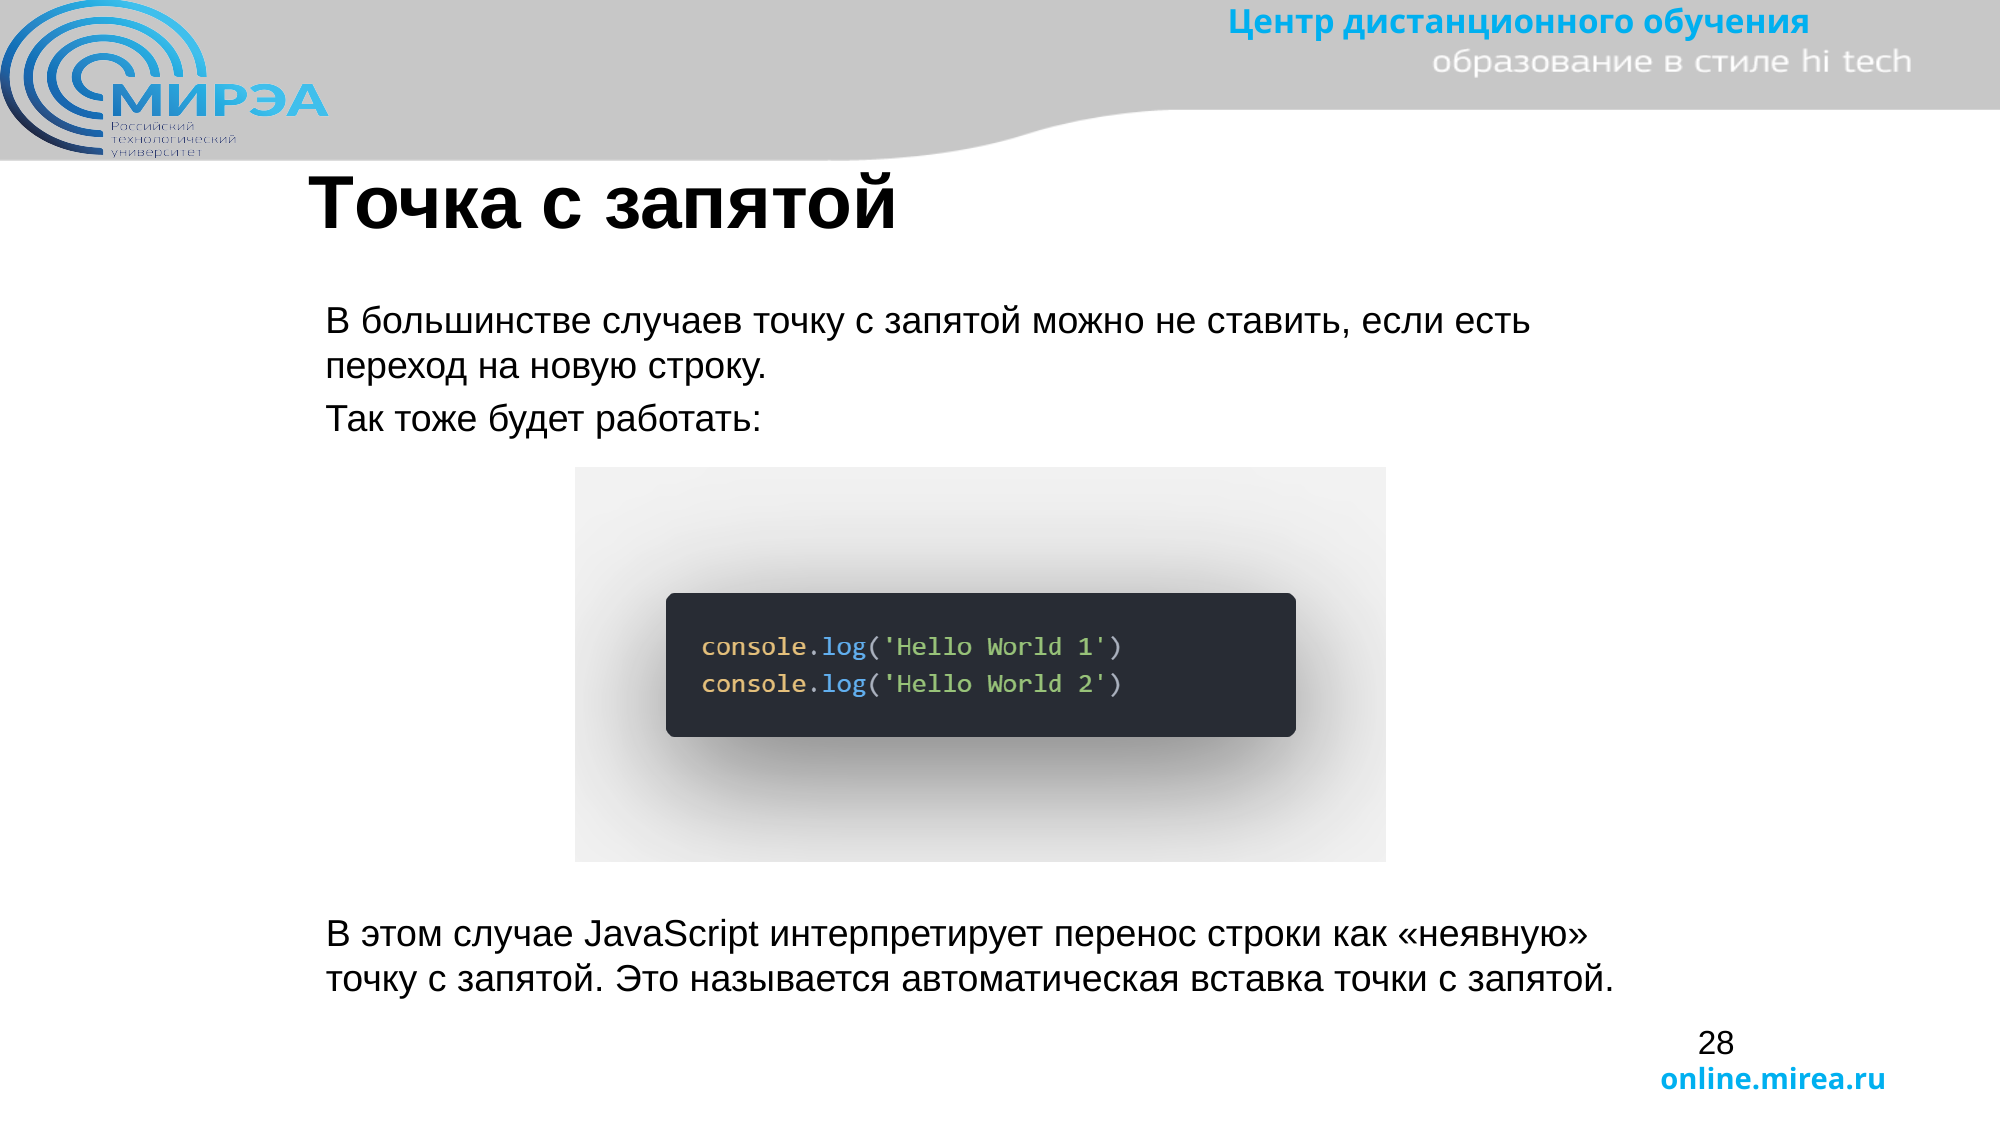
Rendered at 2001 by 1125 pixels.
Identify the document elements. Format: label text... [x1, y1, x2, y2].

text_box В этом случае JavaScript интерпретирует перенос строки как «неявную» точку с запятой. Это называется автоматическая вставка точки с запятой. [310, 901, 1659, 1007]
picture [0, 0, 329, 159]
text_box Точка с запятой [293, 145, 1737, 356]
text_box В большинстве случаев точку с запятой можно не ставить, если есть переход на новую строку. Так тоже будет работать: [310, 288, 1651, 424]
picture [575, 466, 1386, 862]
text_box 28 [1400, 1013, 1750, 1058]
